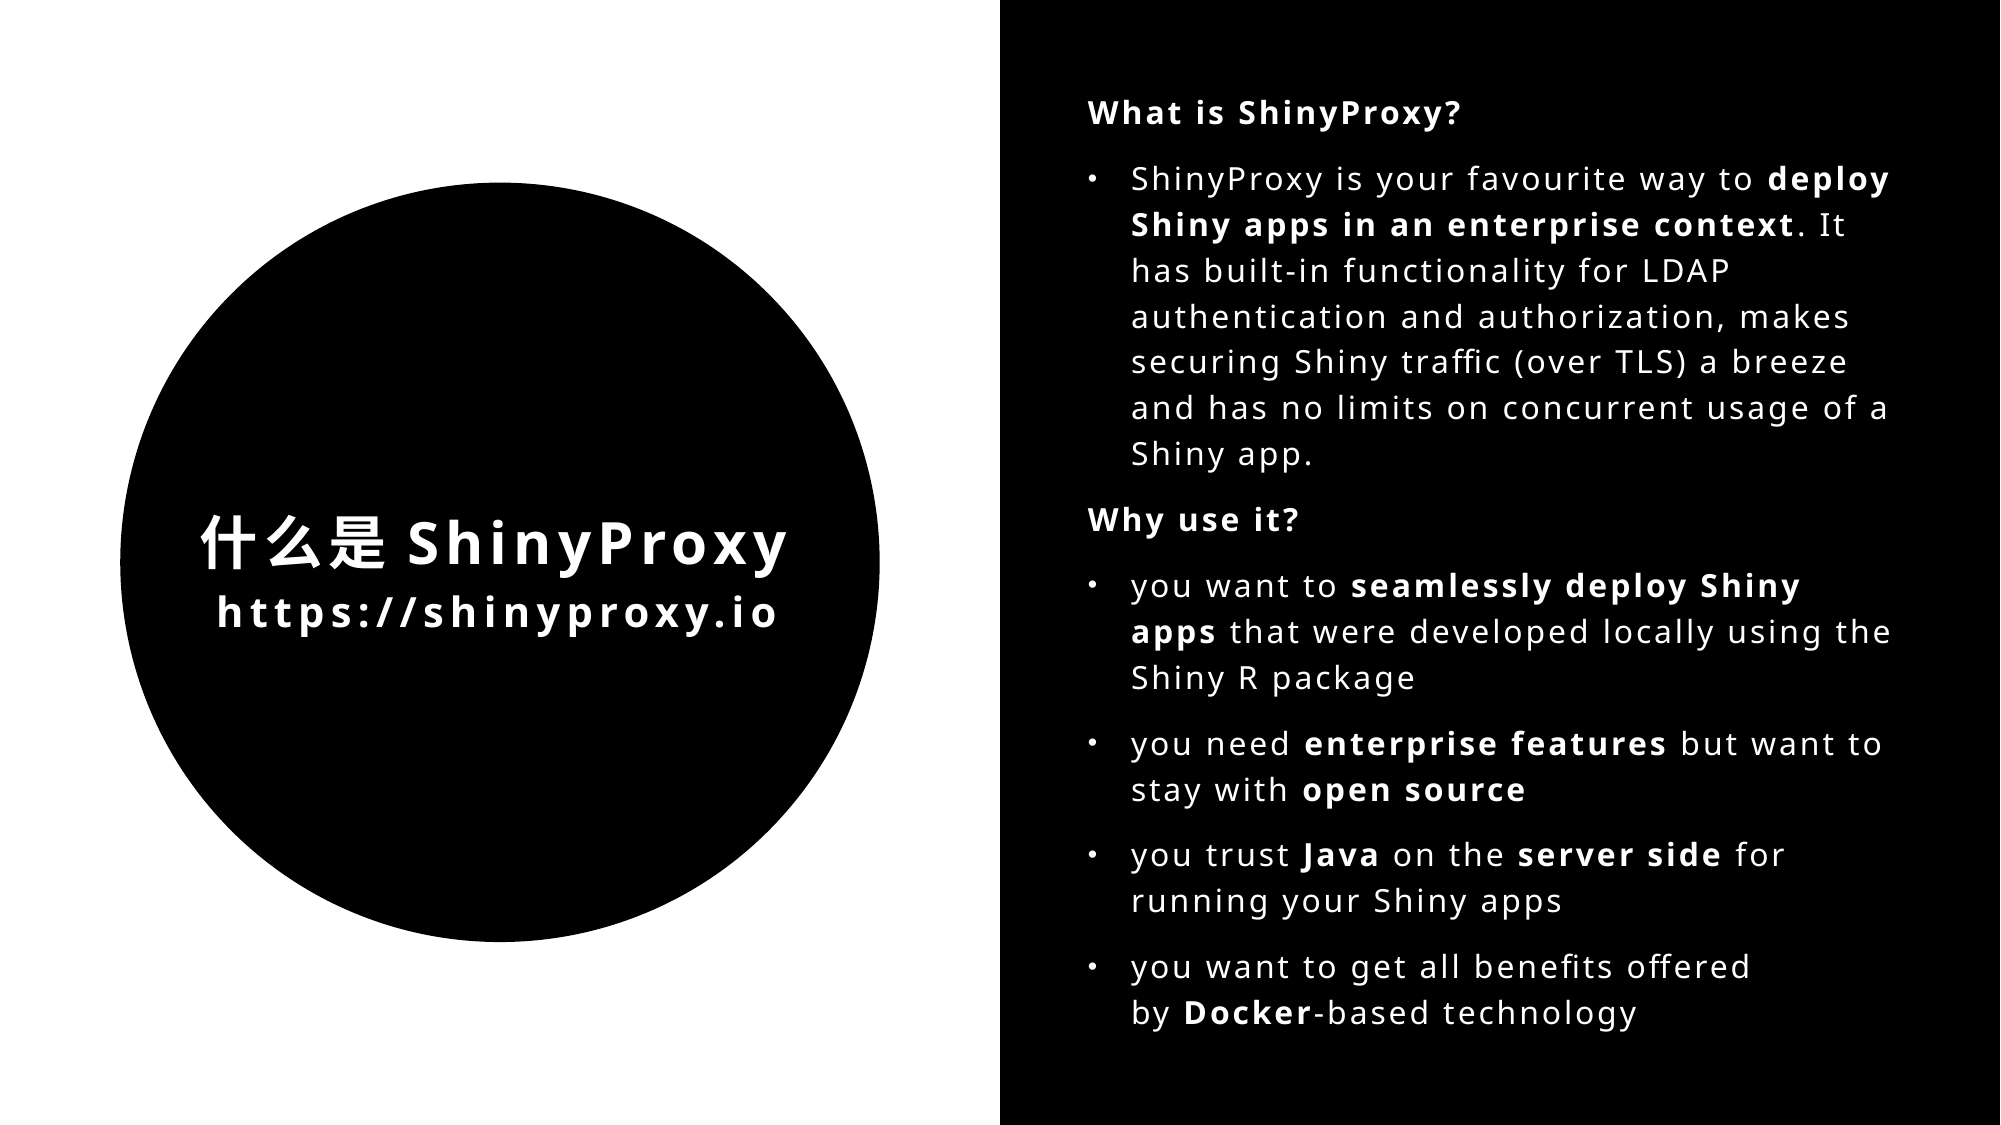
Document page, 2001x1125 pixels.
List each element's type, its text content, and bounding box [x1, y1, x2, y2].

list What is ShinyProxy? ShinyProxy is your favourite way to deploy Shiny apps in an enterprise context. It has built-in functionality for LDAP authentication and authorization, makes securing Shiny traffic (over TLS) a breeze and has no limits on concurrent usage of a Shiny app. Why use it? you want to seamlessly deploy Shiny apps that were developed locally using the Shiny R package you need enterprise features but want to stay with open source you trust Java on the server side for running your Shiny apps you want to get all benefits offered by Docker-based technology [1069, 67, 1938, 1054]
title 什么是ShinyProxy https://shinyproxy.io [171, 375, 822, 750]
text_box [1001, 0, 2000, 1125]
text_box [119, 181, 881, 944]
text_box [0, 0, 1001, 1125]
